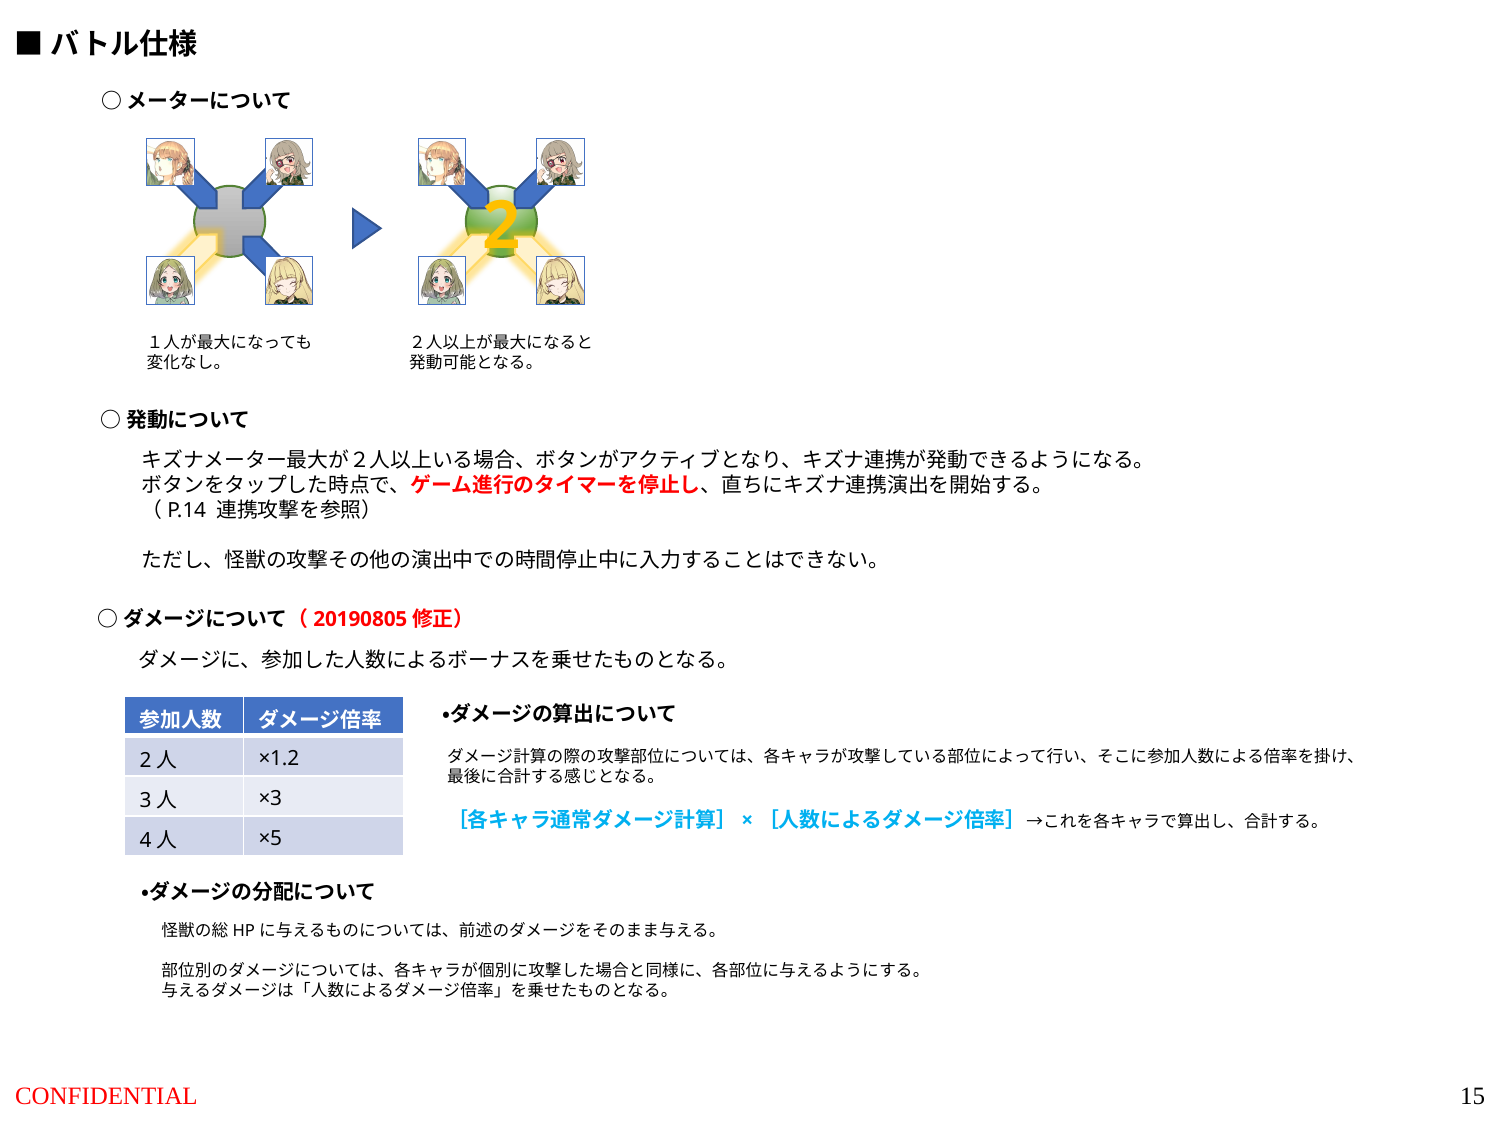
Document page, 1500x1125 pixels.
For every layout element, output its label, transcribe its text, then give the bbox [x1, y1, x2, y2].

text_box ・ダメージの算出について [427, 693, 692, 734]
text_box ２人以上が最大になると 発動可能となる。 [394, 324, 609, 380]
table_cell ×3 [244, 777, 403, 815]
text_box ダメージ計算の際の攻撃部位については、各キャラが攻撃している部位によって行い、そこに参加人数による倍率を掛け、 最後に合計する感じとなる。 ［各キャラ通常ダメージ計算］×［人数によるダメージ倍率］→これを各キャラで算出し、合計する。 [432, 738, 1461, 839]
table_cell ×5 [244, 817, 403, 855]
text_box ○メーターについて [86, 79, 307, 120]
table_cell 2人 [125, 738, 243, 775]
text_box ○発動について [86, 399, 266, 440]
text_box ・ダメージの分配について [126, 871, 392, 912]
table_cell 4人 [125, 817, 243, 855]
text_box ○ダメージについて（20190805修正） [82, 598, 490, 639]
footer CONFIDENTIAL [0, 1065, 507, 1125]
text_box ダメージに、参加した人数によるボーナスを乗せたものとなる。 [124, 639, 754, 679]
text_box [418, 138, 585, 305]
table_cell 3人 [125, 777, 243, 815]
table_cell ×1.2 [244, 738, 403, 775]
text_box 怪獣の総HPに与えるものについては、前述のダメージをそのまま与える。 部位別のダメージについては、各キャラが個別に攻撃した場合と同様に、各部位に与えるようにする。 与えるダメージは「人数によるダメージ倍率」を乗せたものとなる。 [146, 912, 1175, 1007]
table_header ダメージ倍率 [244, 697, 403, 733]
text_box [352, 207, 383, 250]
table_header 参加人数 [125, 697, 243, 733]
slide_number 15 [1162, 1065, 1500, 1125]
text_box キズナメーター最大が２人以上いる場合、ボタンがアクティブとなり、キズナ連携が発動できるようになる。 ボタンをタップした時点で、ゲーム進行のタイマーを停止し、直ちにキズナ連携演出を開始する。 （P.14 連携攻撃を参照） ただし、怪獣の攻撃その他の演出中での時間停止中に入力することはできない。 [126, 439, 1170, 580]
text_box １人が最大になっても 変化なし。 [131, 324, 328, 380]
text_box ■バトル仕様 [0, 17, 213, 68]
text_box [146, 138, 313, 305]
